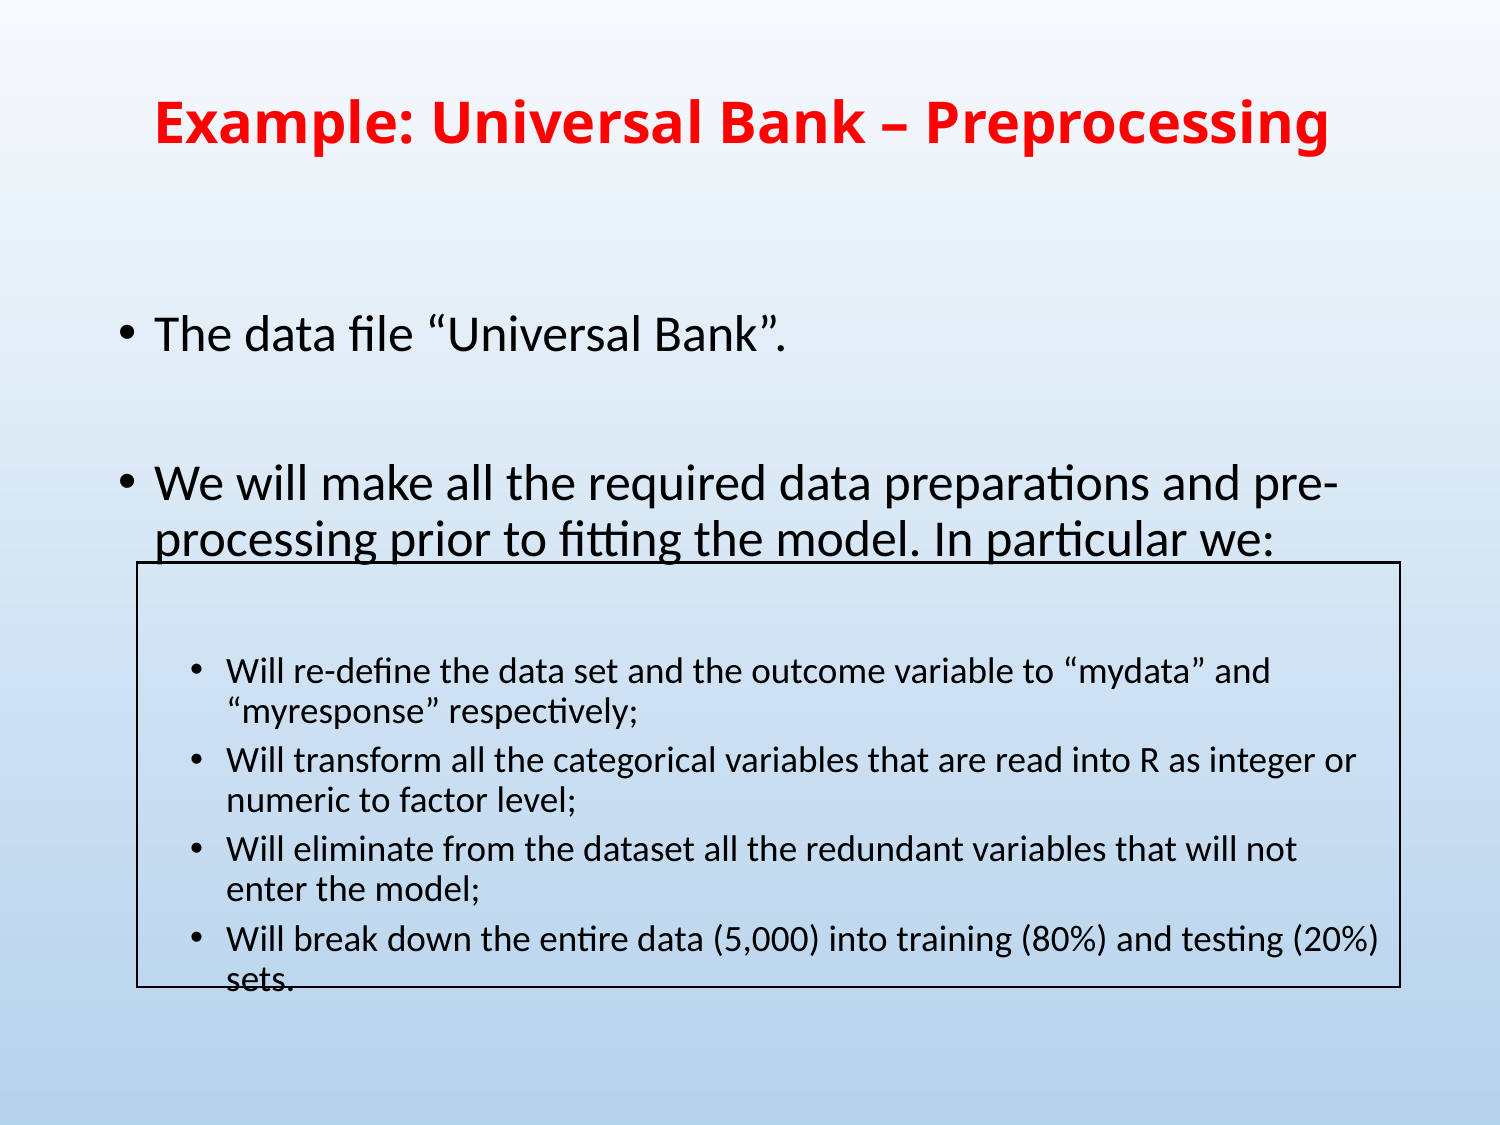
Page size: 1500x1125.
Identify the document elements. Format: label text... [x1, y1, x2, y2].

text_box [136, 561, 1401, 988]
title Example: Universal Bank – Preprocessing [103, 59, 1397, 191]
list The data file “Universal Bank”. We will make all the required data preparations and pre-processing prior to fitting the model. In particular we: Will re-define the data set and the outcome variable to “mydata” and “myresponse” respectively; Will transform all the categorical variables that are read into R as integer or numeric to factor level; Will eliminate from the dataset all the redundant variables that will not enter the model; Will break down the entire data (5,000) into training (80%) and testing (20%) sets. [103, 299, 1397, 1014]
